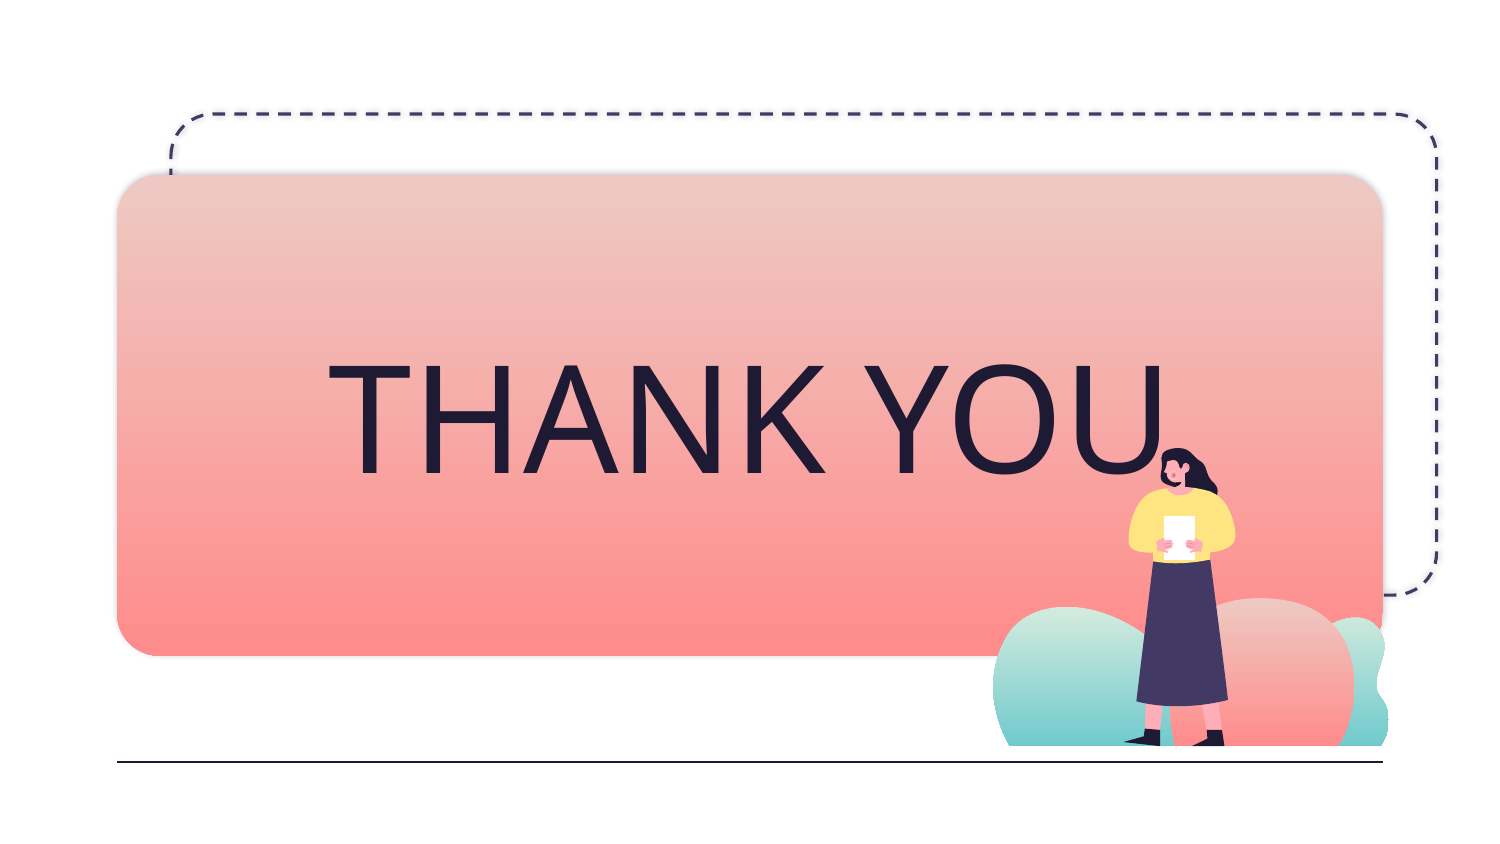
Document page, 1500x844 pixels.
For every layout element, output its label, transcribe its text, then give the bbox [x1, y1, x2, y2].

text_box [117, 174, 1383, 656]
title THANK YOU [286, 325, 1217, 519]
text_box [984, 447, 1394, 747]
text_box [170, 113, 1437, 595]
